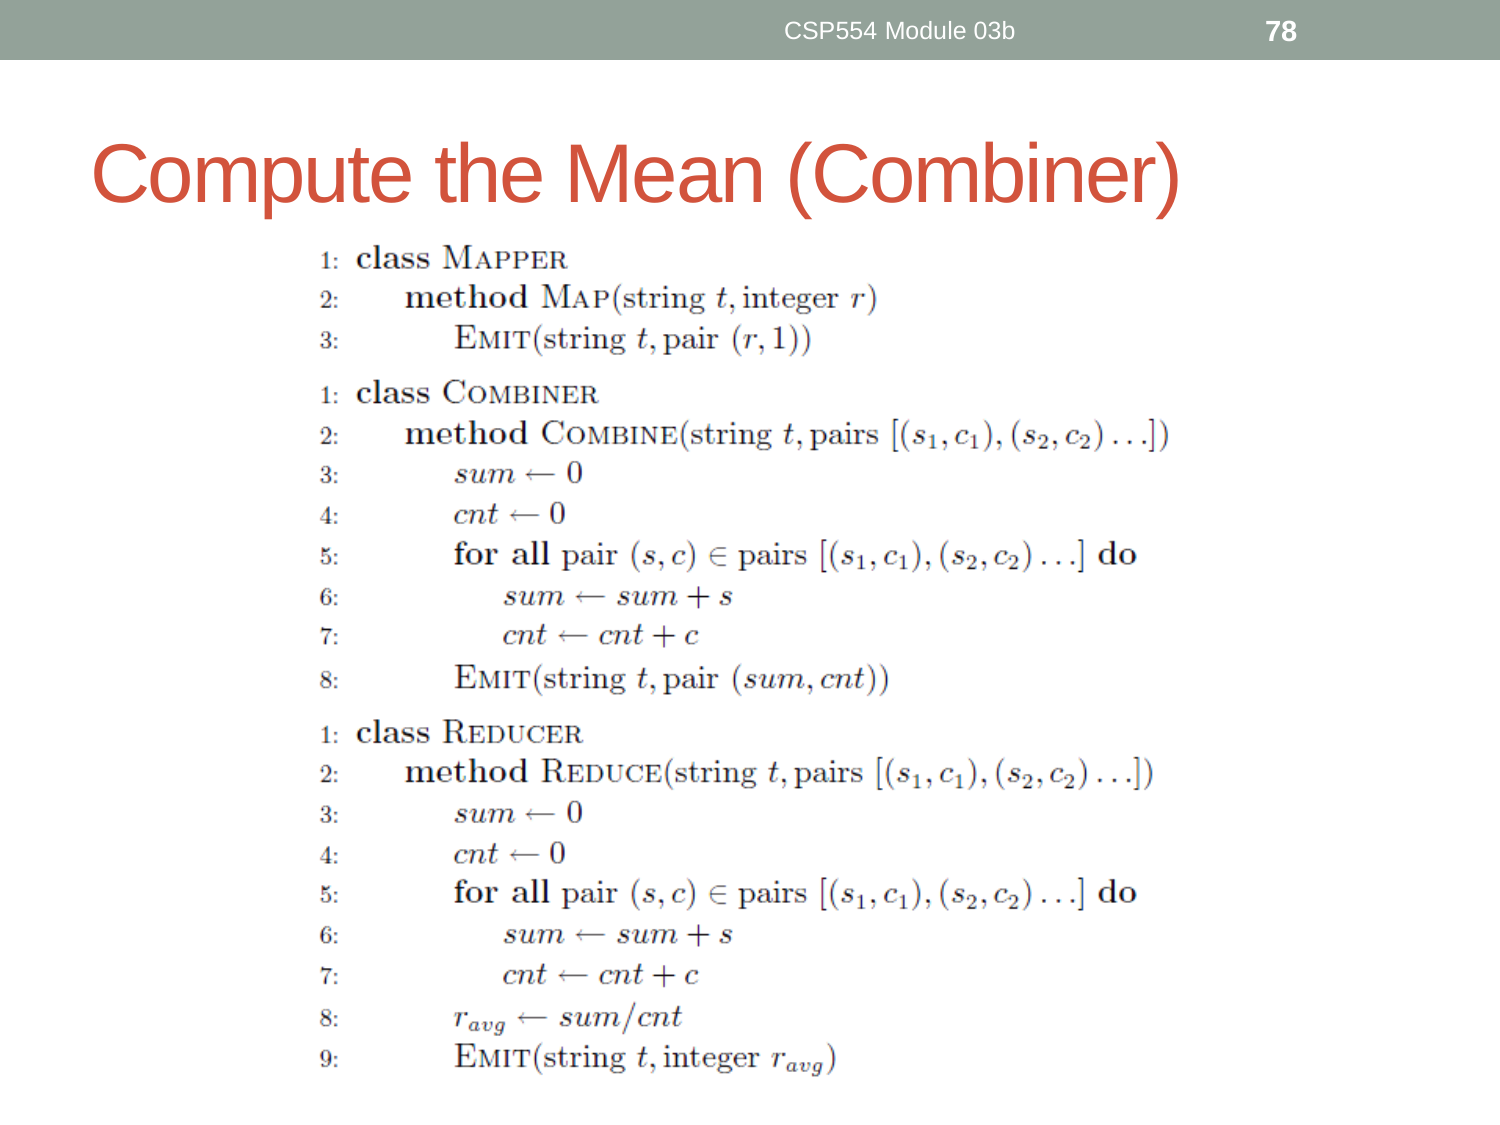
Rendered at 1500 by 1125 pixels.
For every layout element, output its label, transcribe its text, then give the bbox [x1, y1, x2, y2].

picture [300, 236, 1200, 1095]
title Compute the Mean (Combiner) [75, 87, 1425, 250]
footer CSP554 Module 03b [562, 3, 1238, 57]
slide_number 78 [1250, 3, 1425, 57]
